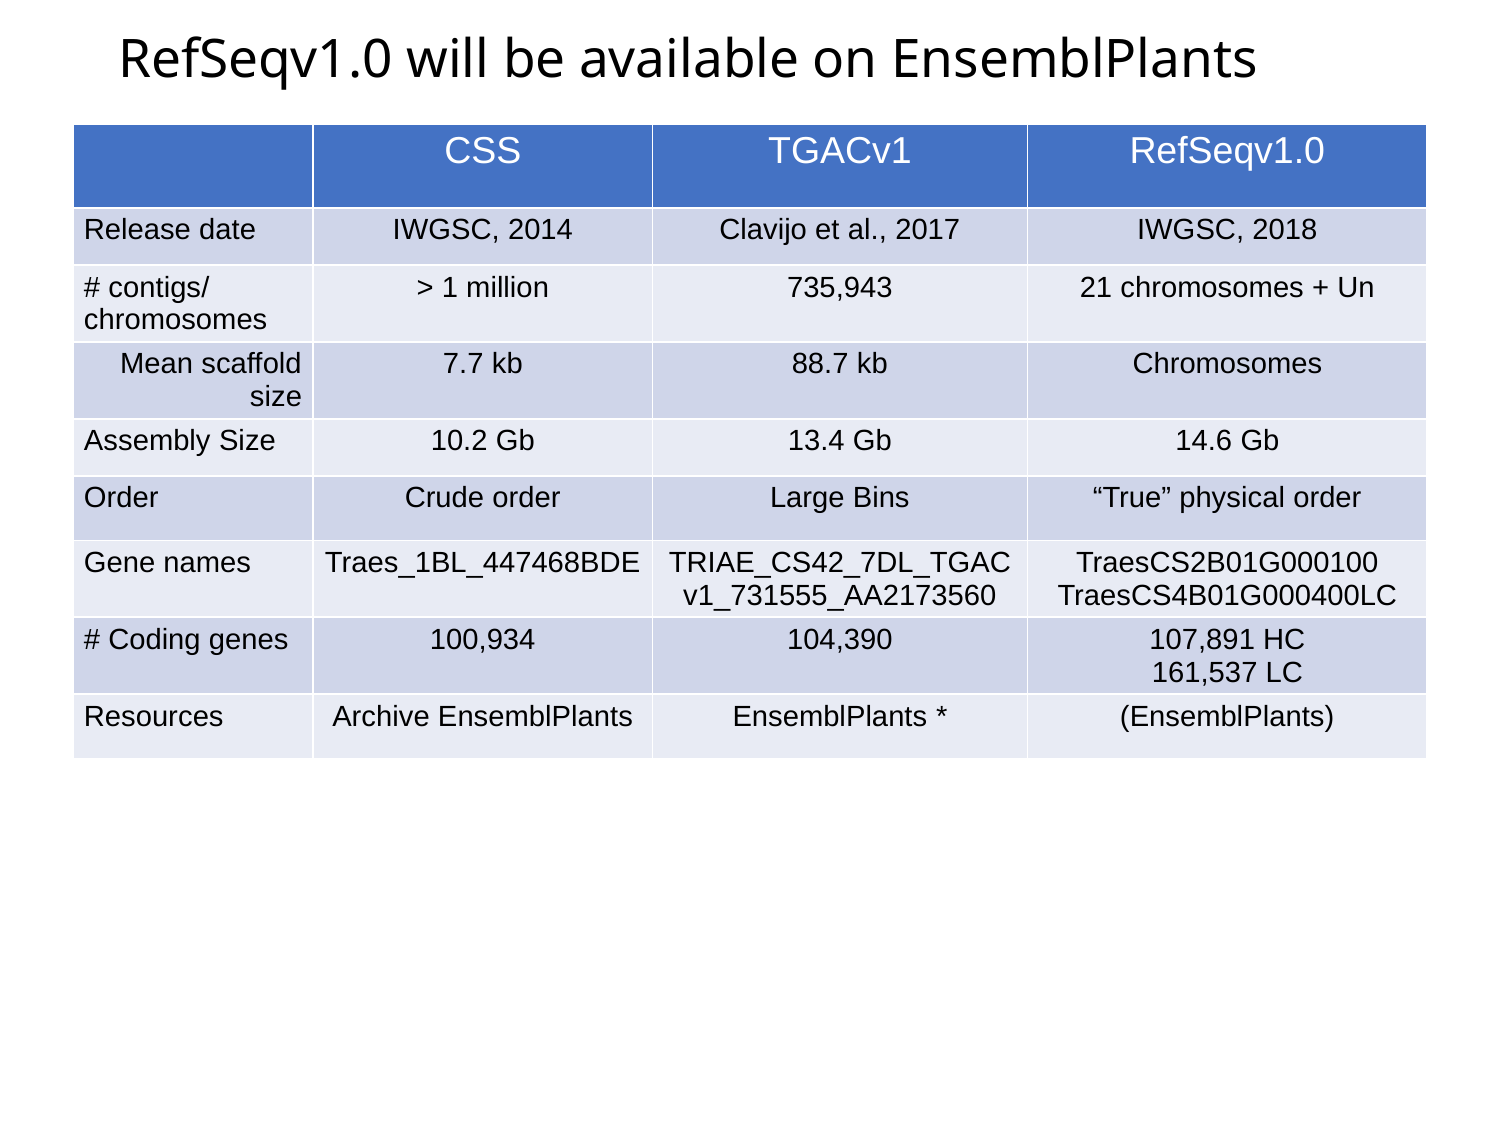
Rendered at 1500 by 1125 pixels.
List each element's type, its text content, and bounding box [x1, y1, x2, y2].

table_cell 21 chromosomes + Un [1028, 266, 1426, 341]
table_cell 88.7 kb [653, 343, 1027, 418]
title RefSeqv1.0 will be available on EnsemblPlants [103, 23, 1397, 97]
table_header CSS [314, 125, 652, 207]
table_cell 13.4 Gb [653, 420, 1027, 475]
table_cell Assembly Size [74, 420, 312, 475]
table_cell 104,390 [653, 618, 1027, 693]
table_cell Gene names [74, 541, 312, 616]
table_cell # contigs/ chromosomes [74, 266, 312, 341]
table_cell EnsemblPlants * [653, 695, 1027, 758]
table_cell Resources [74, 695, 312, 758]
table_cell Release date [74, 209, 312, 264]
table_cell Chromosomes [1028, 343, 1426, 418]
table_cell Large Bins [653, 477, 1027, 540]
table_cell “True” physical order [1028, 477, 1426, 540]
table_cell 14.6 Gb [1028, 420, 1426, 475]
table_cell 107,891 HC 161,537 LC [1028, 618, 1426, 693]
table_cell (EnsemblPlants) [1028, 695, 1426, 758]
table_header [74, 125, 312, 207]
table_cell IWGSC, 2014 [314, 209, 652, 264]
table_cell 10.2 Gb [314, 420, 652, 475]
table_cell 7.7 kb [314, 343, 652, 418]
table_cell Clavijo et al., 2017 [653, 209, 1027, 264]
table_cell 100,934 [314, 618, 652, 693]
table_cell Crude order [314, 477, 652, 540]
table_cell Traes_1BL_447468BDE [314, 541, 652, 616]
table_cell IWGSC, 2018 [1028, 209, 1426, 264]
table_cell # Coding genes [74, 618, 312, 693]
table_cell 735,943 [653, 266, 1027, 341]
table_cell Order [74, 477, 312, 540]
table_header TGACv1 [653, 125, 1027, 207]
table_cell TraesCS2B01G000100 TraesCS4B01G000400LC [1028, 541, 1426, 616]
table_cell Mean scaffold size [74, 343, 312, 418]
table_cell TRIAE_CS42_7DL_TGACv1_731555_AA2173560 [653, 541, 1027, 616]
table_cell > 1 million [314, 266, 652, 341]
table_header RefSeqv1.0 [1028, 125, 1426, 207]
table_cell Archive EnsemblPlants [314, 695, 652, 758]
